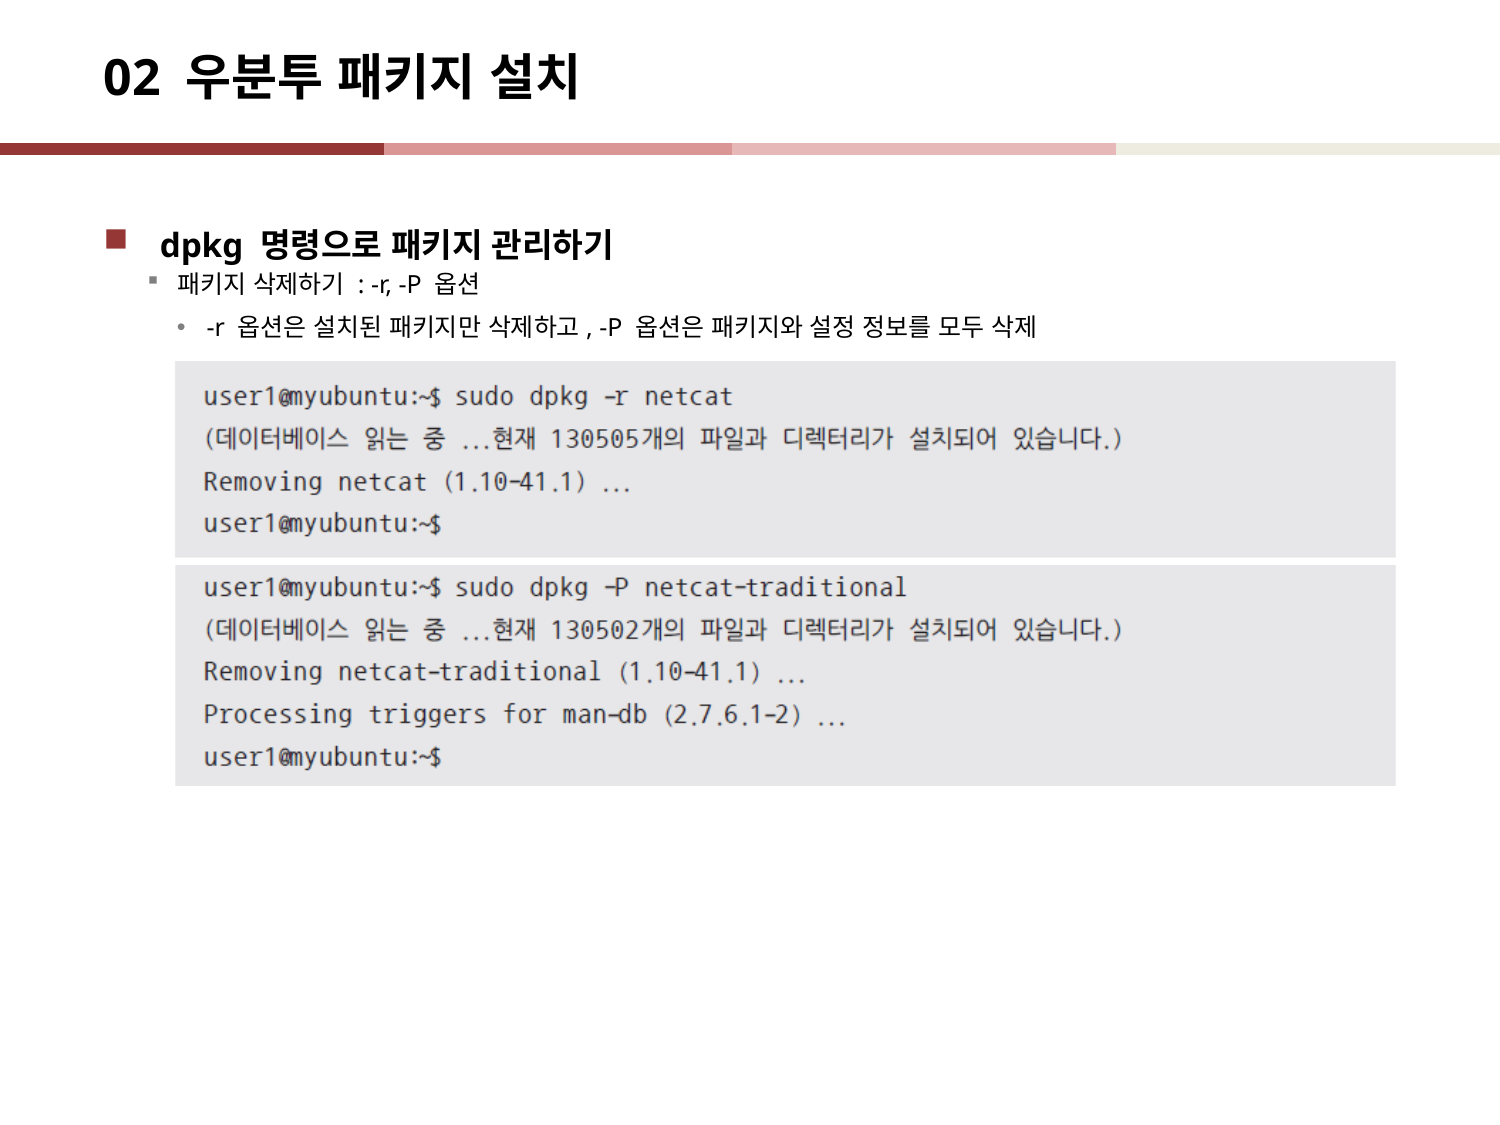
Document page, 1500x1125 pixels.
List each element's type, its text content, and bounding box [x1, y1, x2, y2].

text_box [170, 361, 1406, 787]
list dpkg 명령으로 패키지 관리하기 패키지 삭제하기 : -r, -P 옵션 -r 옵션은 설치된 패키지만 삭제하고, -P 옵션은 패키지와 설정 정보를 모두 삭제 [88, 196, 1436, 1083]
title 02 우분투 패키지 설치 [88, 30, 1330, 121]
